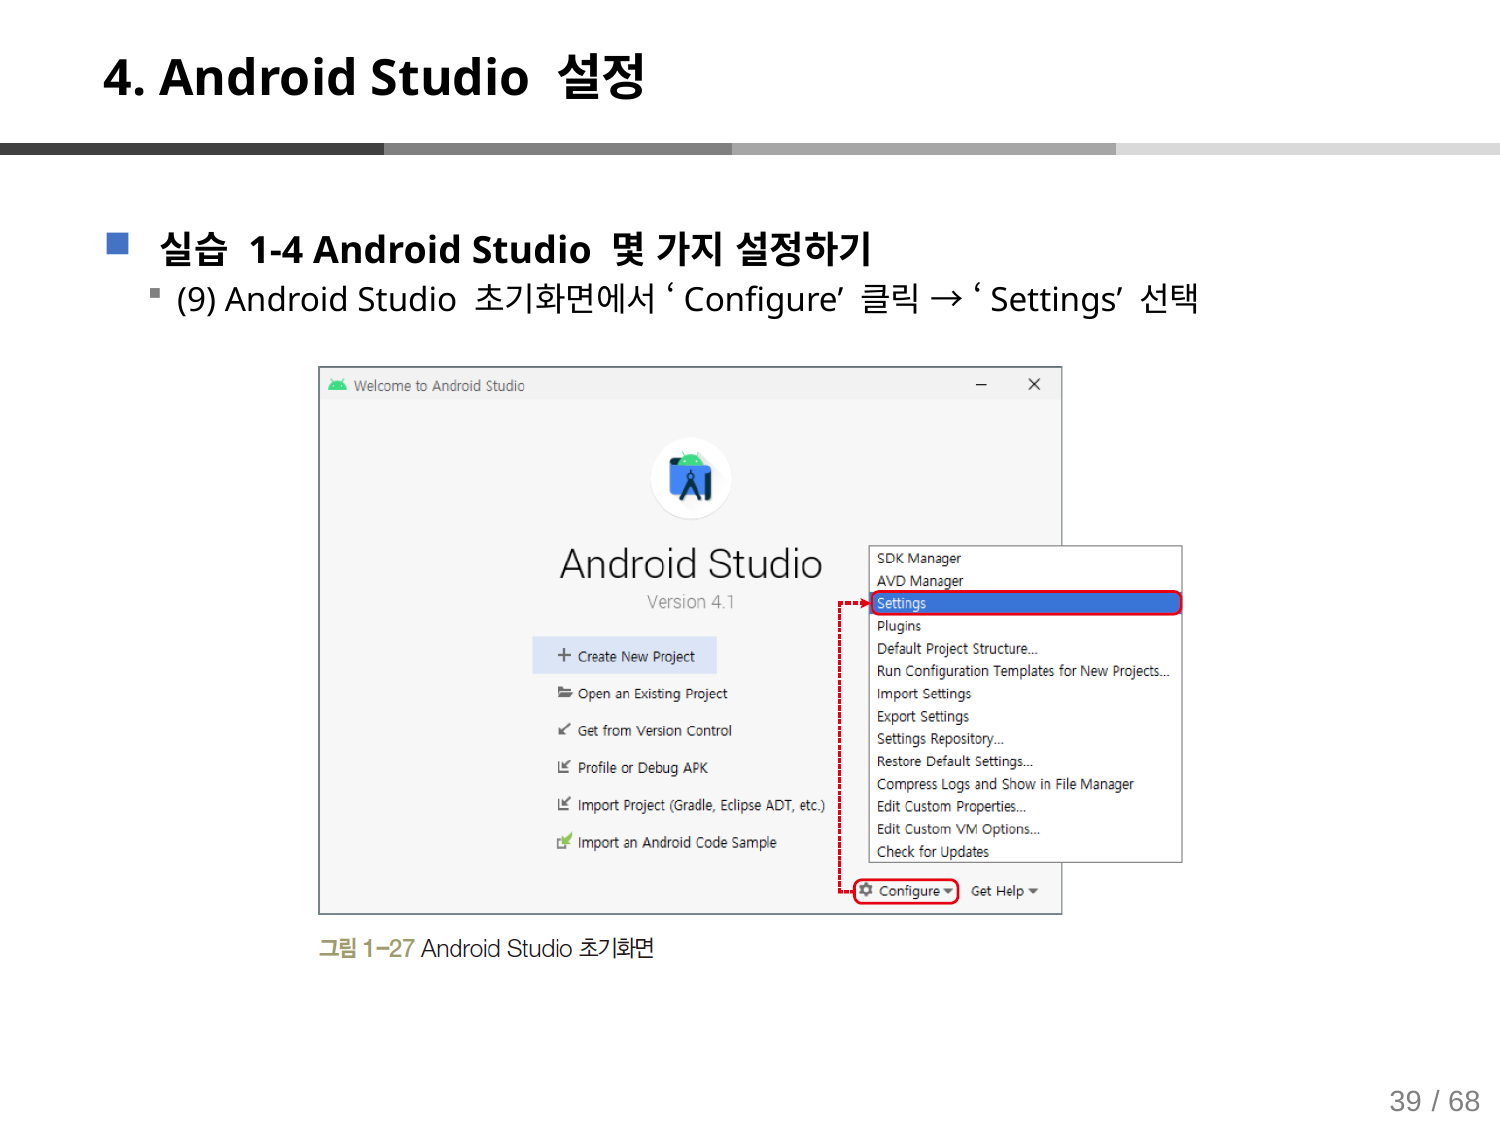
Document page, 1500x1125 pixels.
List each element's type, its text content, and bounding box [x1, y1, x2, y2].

list 실습 1-4 Android Studio 몇 가지 설정하기 (9) Android Studio 초기화면에서 ‘Configure’ 클릭 → ‘Settings’ 선택 [88, 196, 1436, 1083]
title 4. Android Studio 설정 [88, 30, 1211, 121]
picture [315, 362, 1185, 961]
